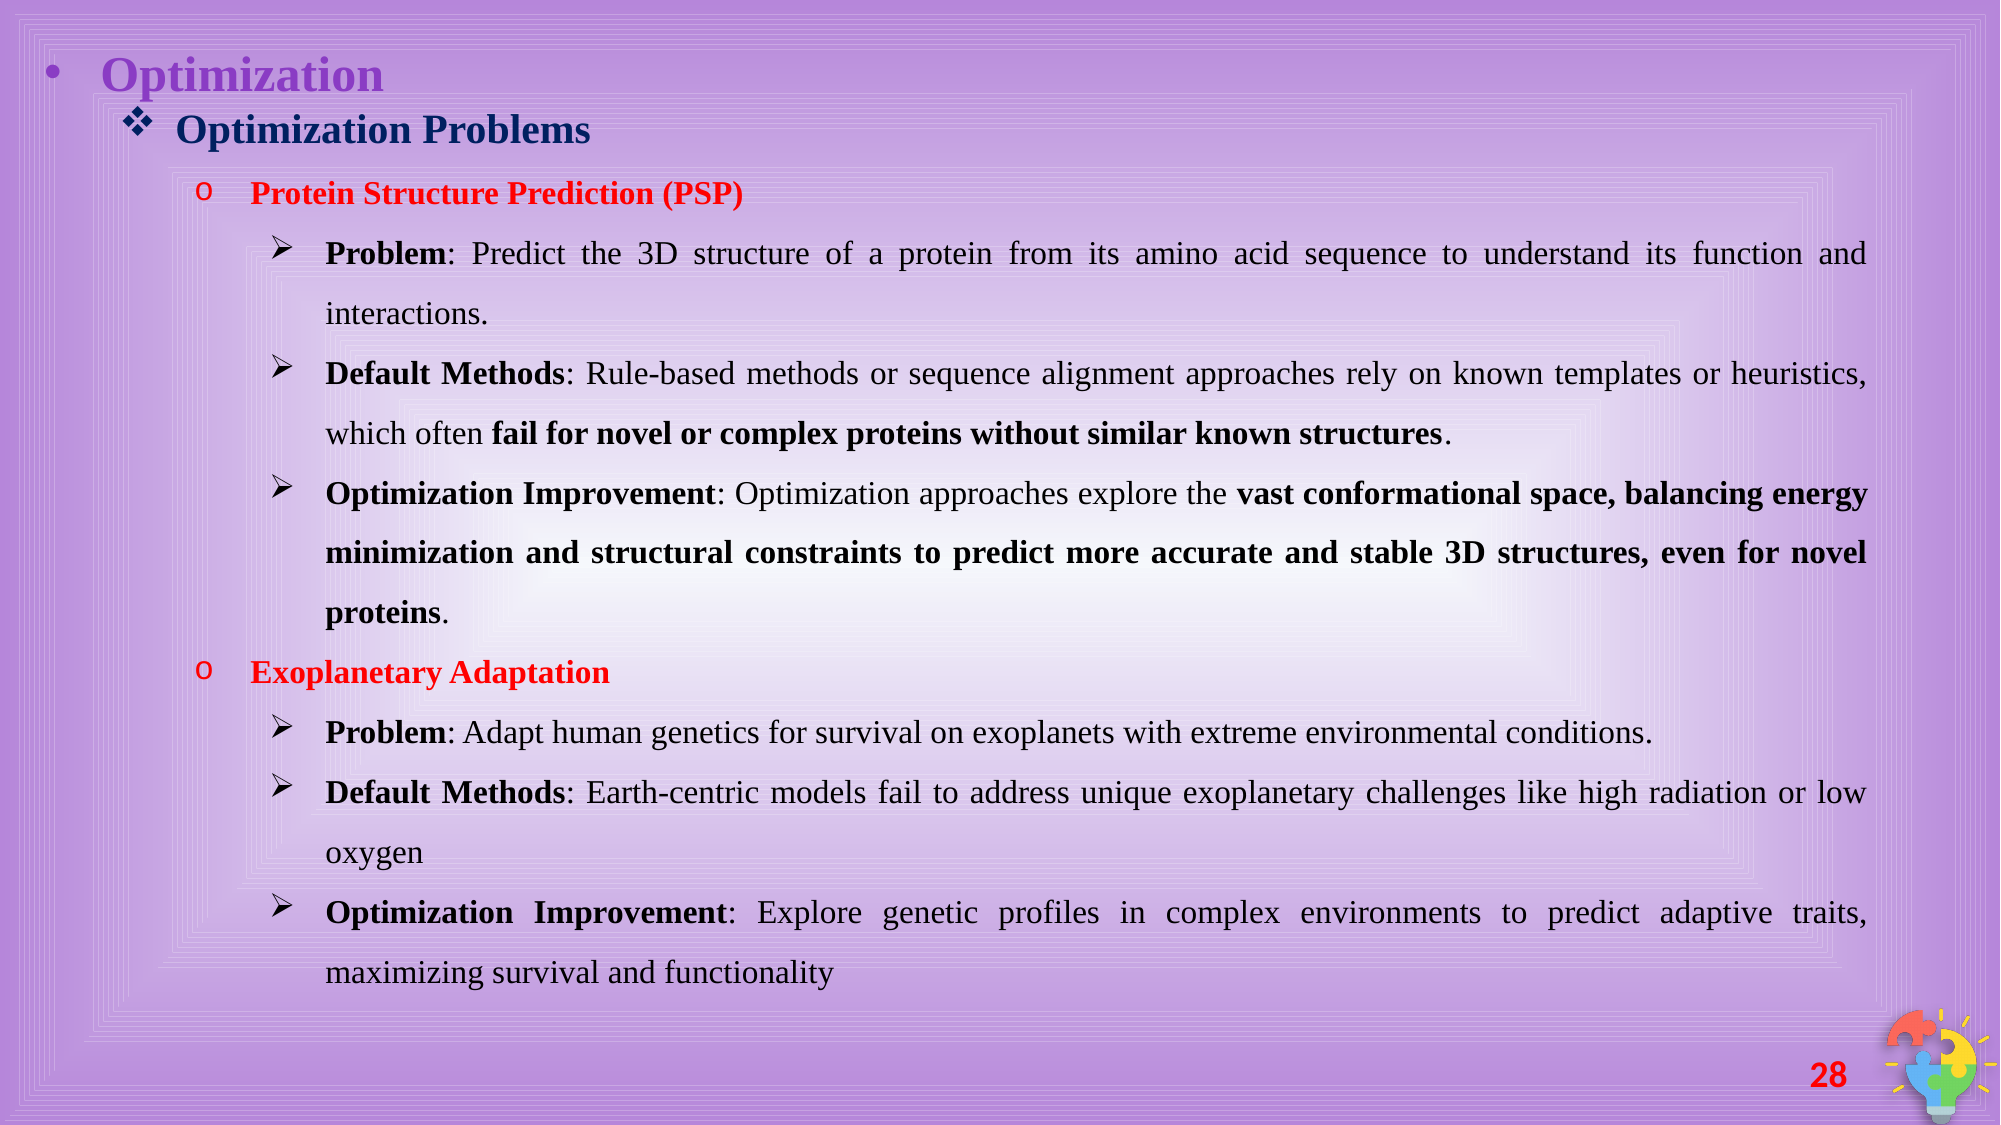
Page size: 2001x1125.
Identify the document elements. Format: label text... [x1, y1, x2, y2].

slide_number 28 [1412, 1042, 1863, 1103]
picture [1882, 1007, 2000, 1125]
text_box Optimization Optimization Problems Protein Structure Prediction (PSP) Problem: Predict the 3D structure of a protein from its amino acid sequence to understand its function and interactions. Default Methods: Rule-based methods or sequence alignment approaches rely on known templates or heuristics, which often fail for novel or complex proteins without similar known structures. Optimization Improvement: Optimization approaches explore the vast conformational space, balancing energy minimization and structural constraints to predict more accurate and stable 3D structures, even for novel proteins. Exoplanetary Adaptation Problem: Adapt human genetics for survival on exoplanets with extreme environmental conditions. Default Methods: Earth-centric models fail to address unique exoplanetary challenges like high radiation or low oxygen Optimization Improvement: Explore genetic profiles in complex environments to predict adaptive traits, maximizing survival and functionality [29, 34, 1885, 998]
